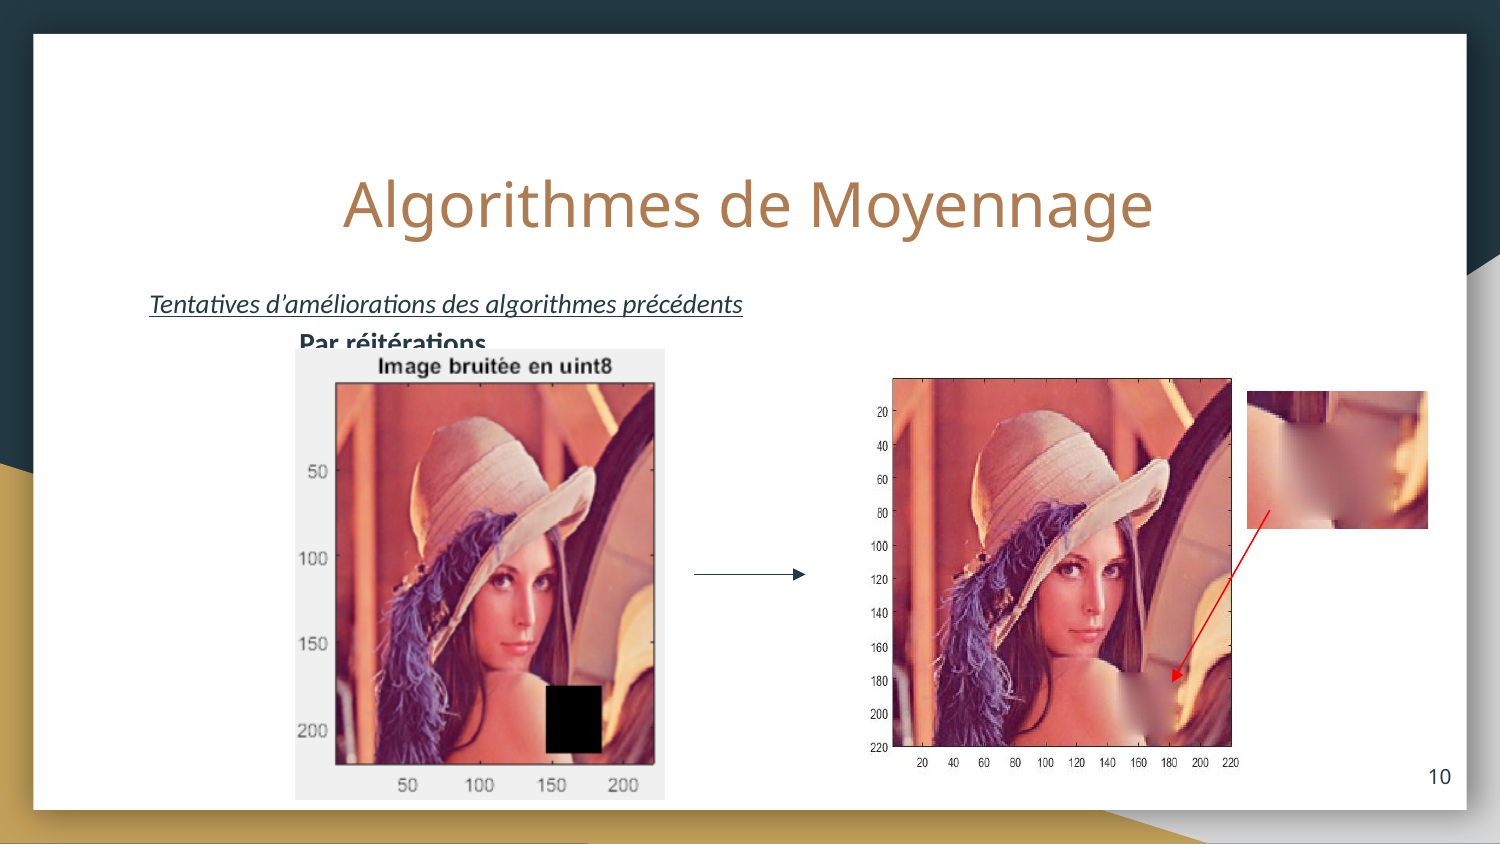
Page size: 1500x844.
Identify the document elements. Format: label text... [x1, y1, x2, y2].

title Algorithmes de Moyennage [134, 138, 1366, 266]
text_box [1171, 509, 1271, 683]
picture [834, 345, 1429, 797]
picture [295, 348, 665, 801]
slide_number 10 [1376, 745, 1467, 810]
list Tentatives d’améliorations des algorithmes précédents Par réitérations [134, 266, 1366, 669]
